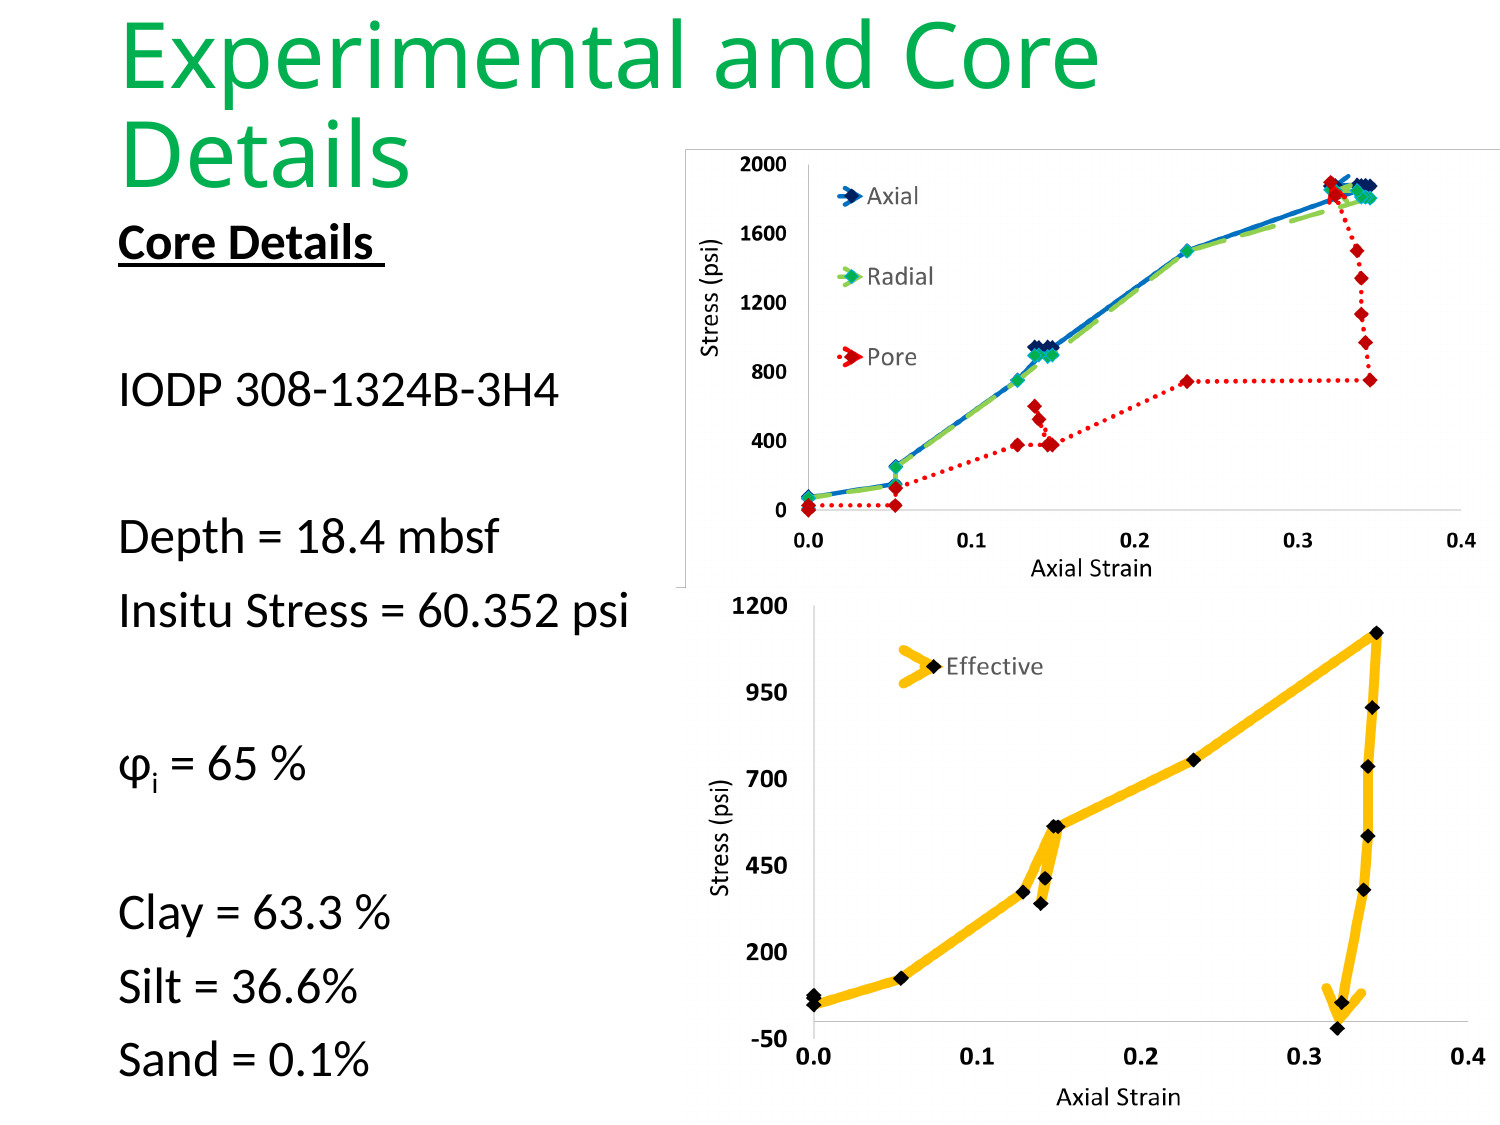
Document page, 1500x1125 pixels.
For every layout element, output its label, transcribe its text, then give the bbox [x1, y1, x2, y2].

picture [676, 149, 1500, 1124]
list Core Details IODP 308-1324B-3H4 Depth = 18.4 mbsf Insitu Stress = 60.352 psi φi = 65 % Clay = 63.3 % Silt = 36.6% Sand = 0.1% [103, 208, 685, 1099]
title Experimental and Core Details [103, 0, 1397, 208]
